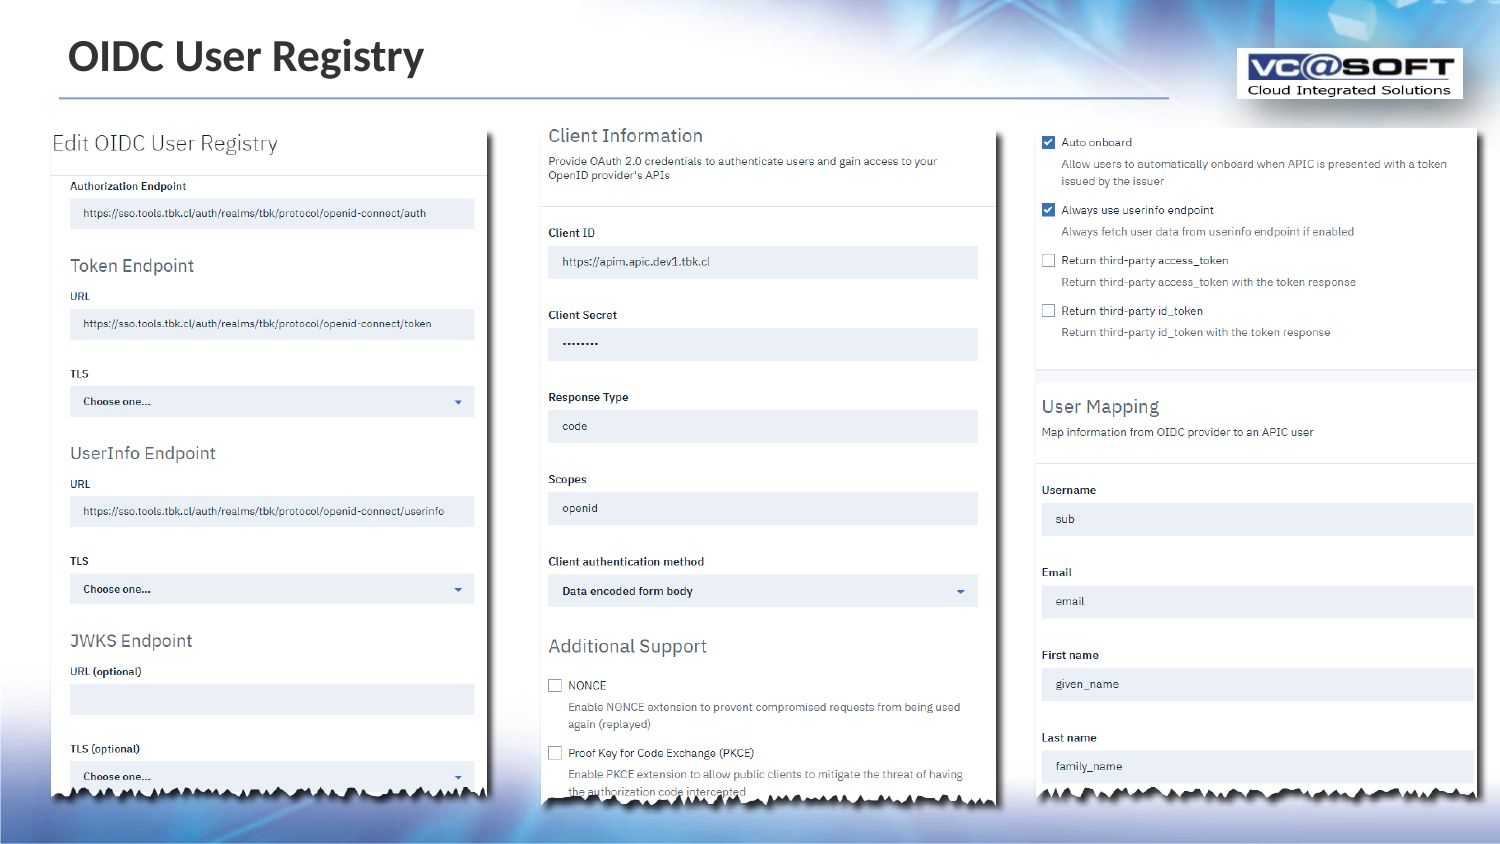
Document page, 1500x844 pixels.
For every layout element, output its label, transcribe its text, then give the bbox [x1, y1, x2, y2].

title OIDC User Registry [52, 23, 1190, 83]
picture [0, 0, 1500, 844]
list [48, 127, 498, 810]
